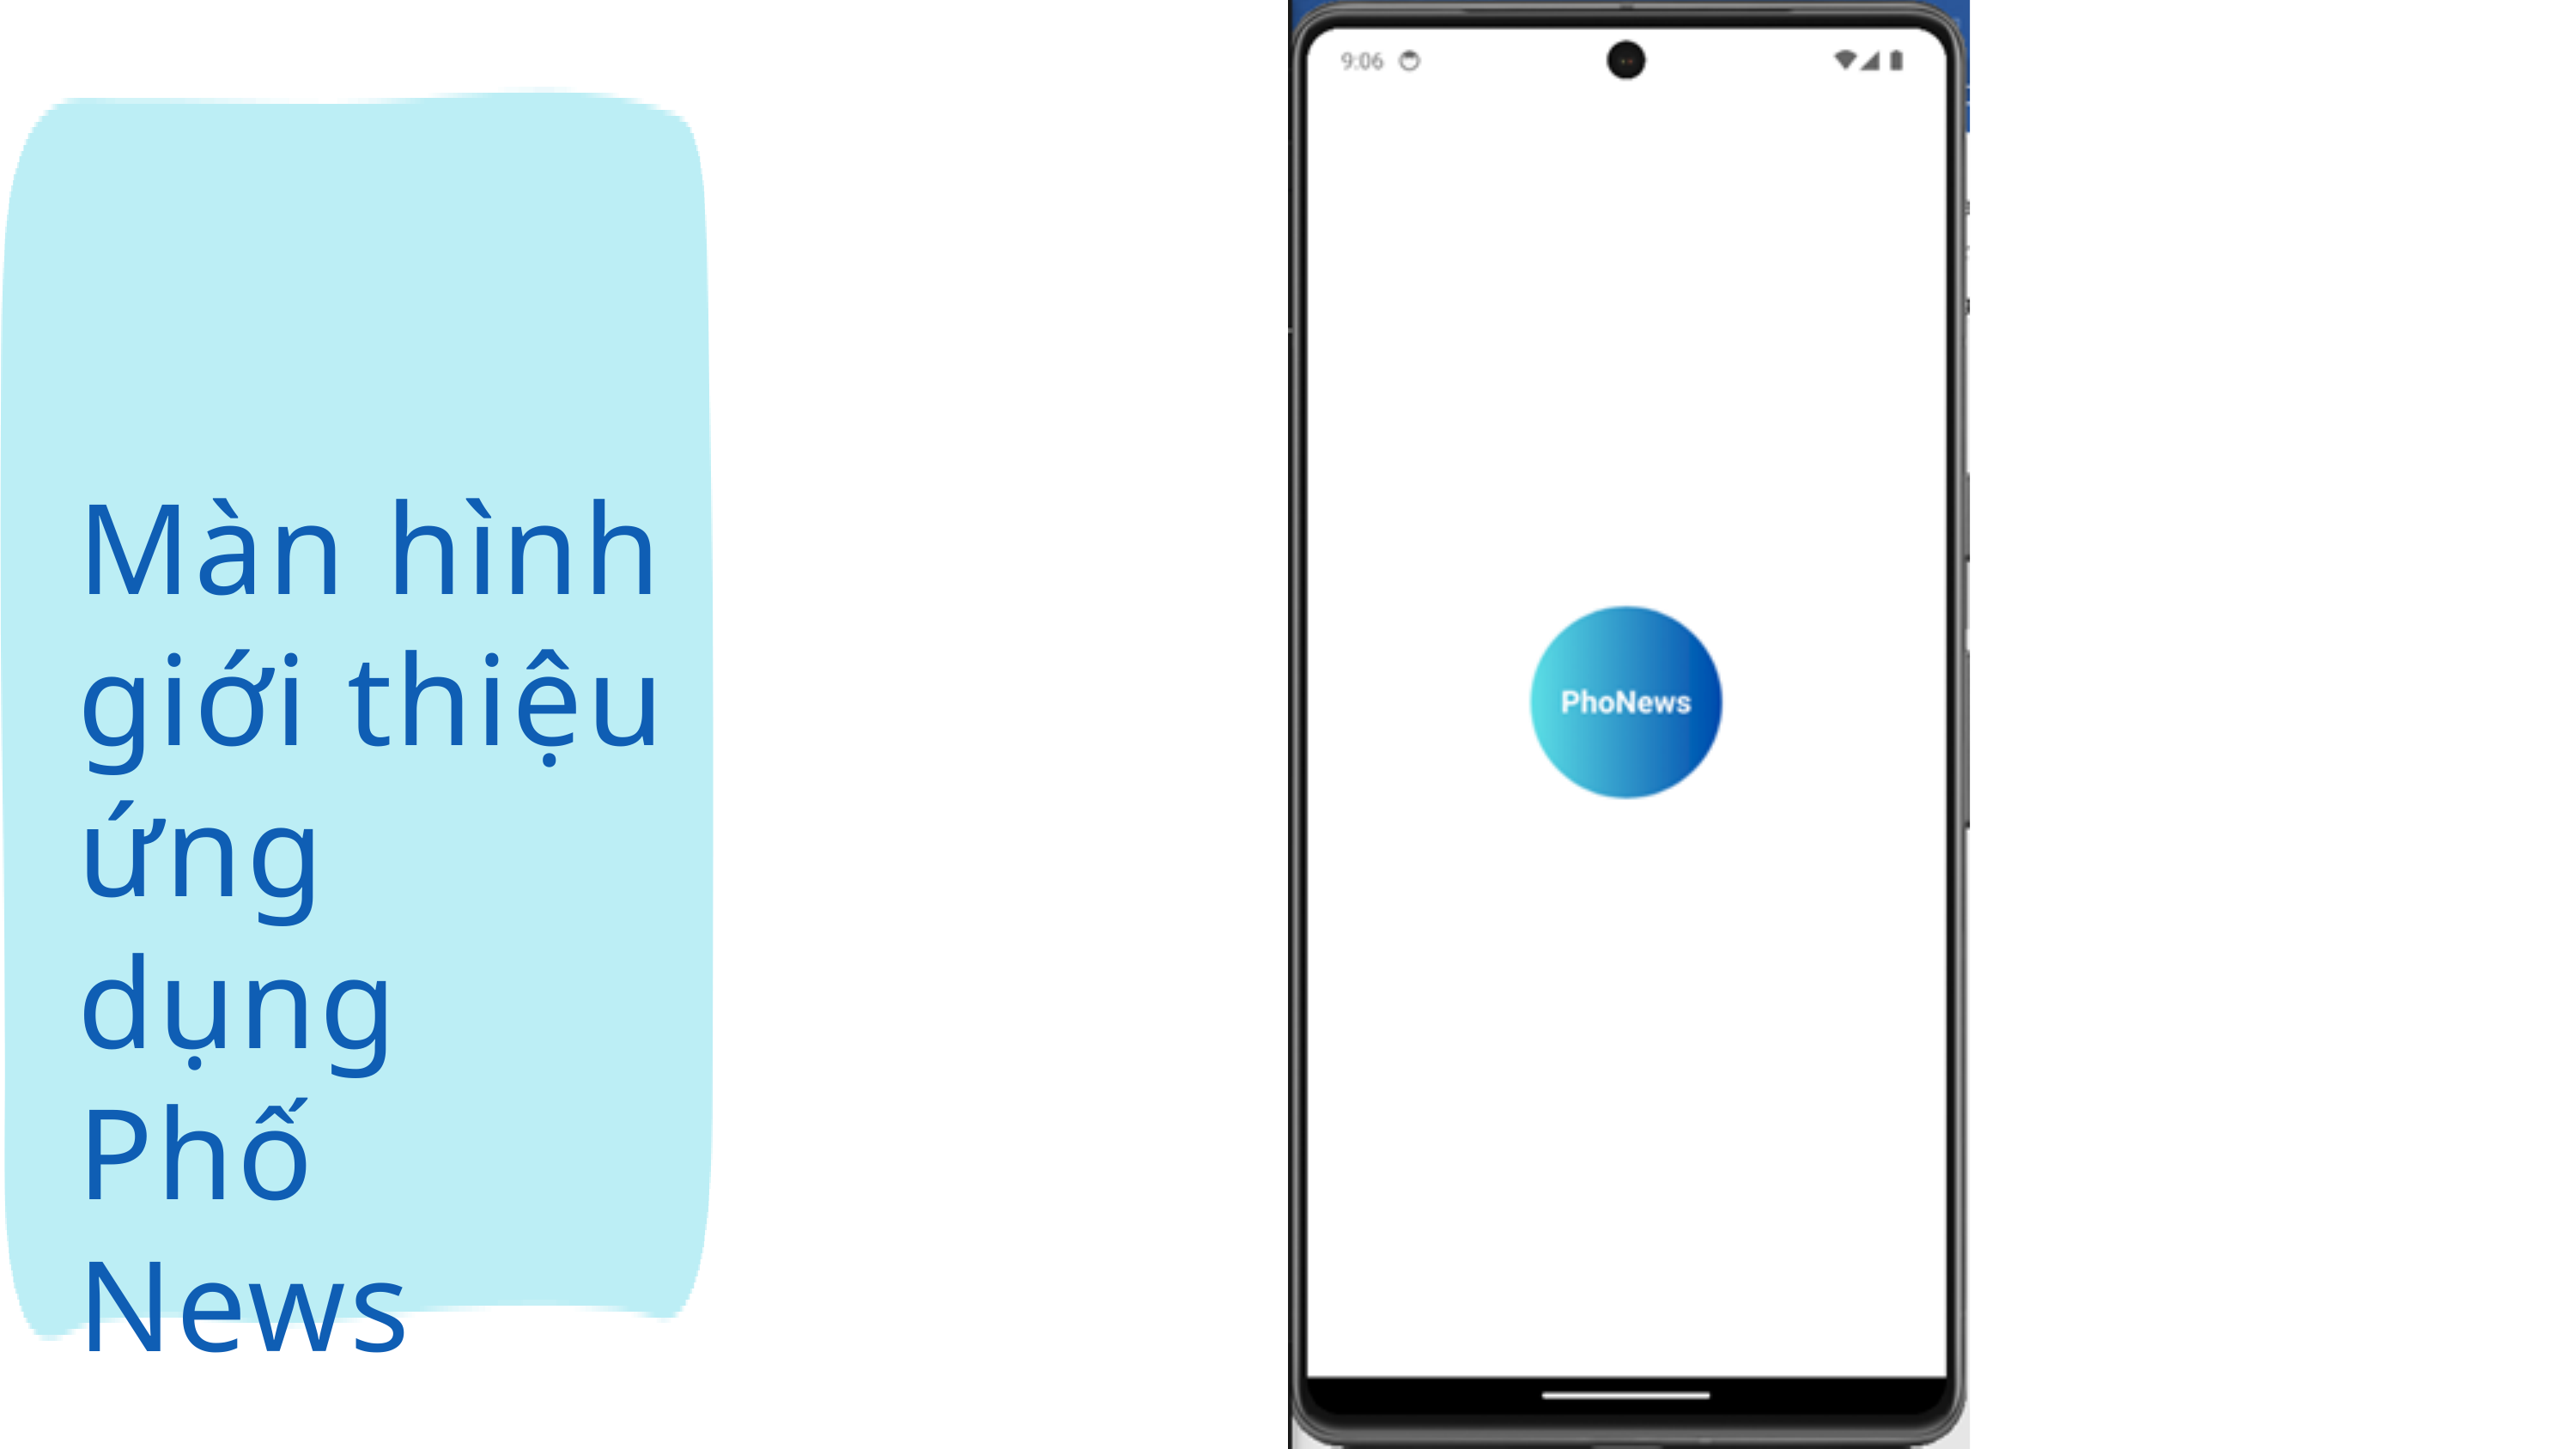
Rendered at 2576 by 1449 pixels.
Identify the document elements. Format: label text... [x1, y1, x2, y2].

text_box [1287, 0, 1971, 1449]
text_box Màn hình giới thiệu ứng dụng Phố News [77, 467, 677, 1377]
text_box [0, 70, 714, 1347]
